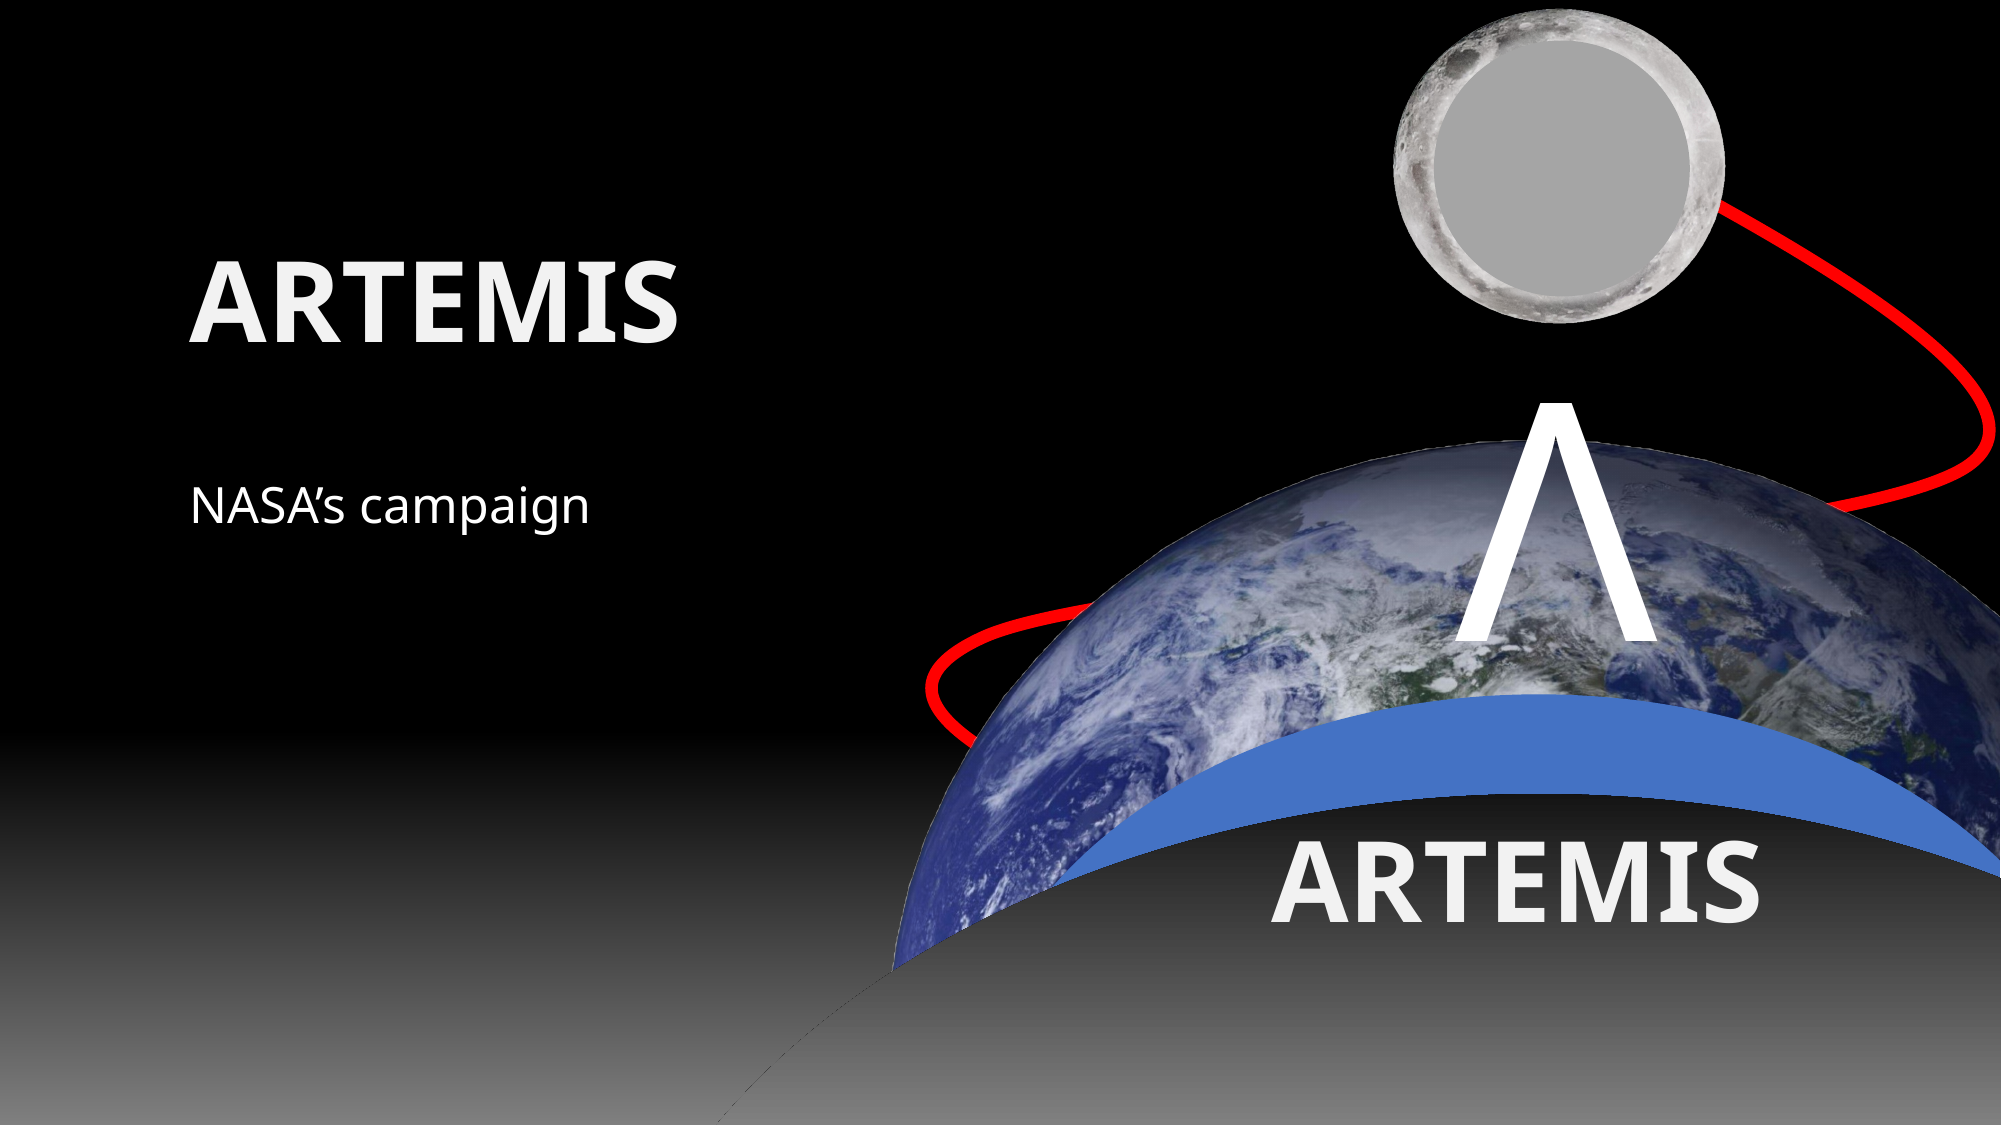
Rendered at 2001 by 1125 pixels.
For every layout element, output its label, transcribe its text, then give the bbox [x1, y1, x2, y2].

picture [873, 423, 2000, 694]
text_box Λ [1225, 300, 1889, 423]
text_box ARTEMIS [174, 222, 1120, 373]
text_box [583, 694, 2000, 1125]
text_box NASA’s campaign [174, 466, 873, 541]
text_box [1742, 217, 1875, 300]
picture [1382, 0, 1742, 338]
text_box [1889, 309, 1990, 423]
